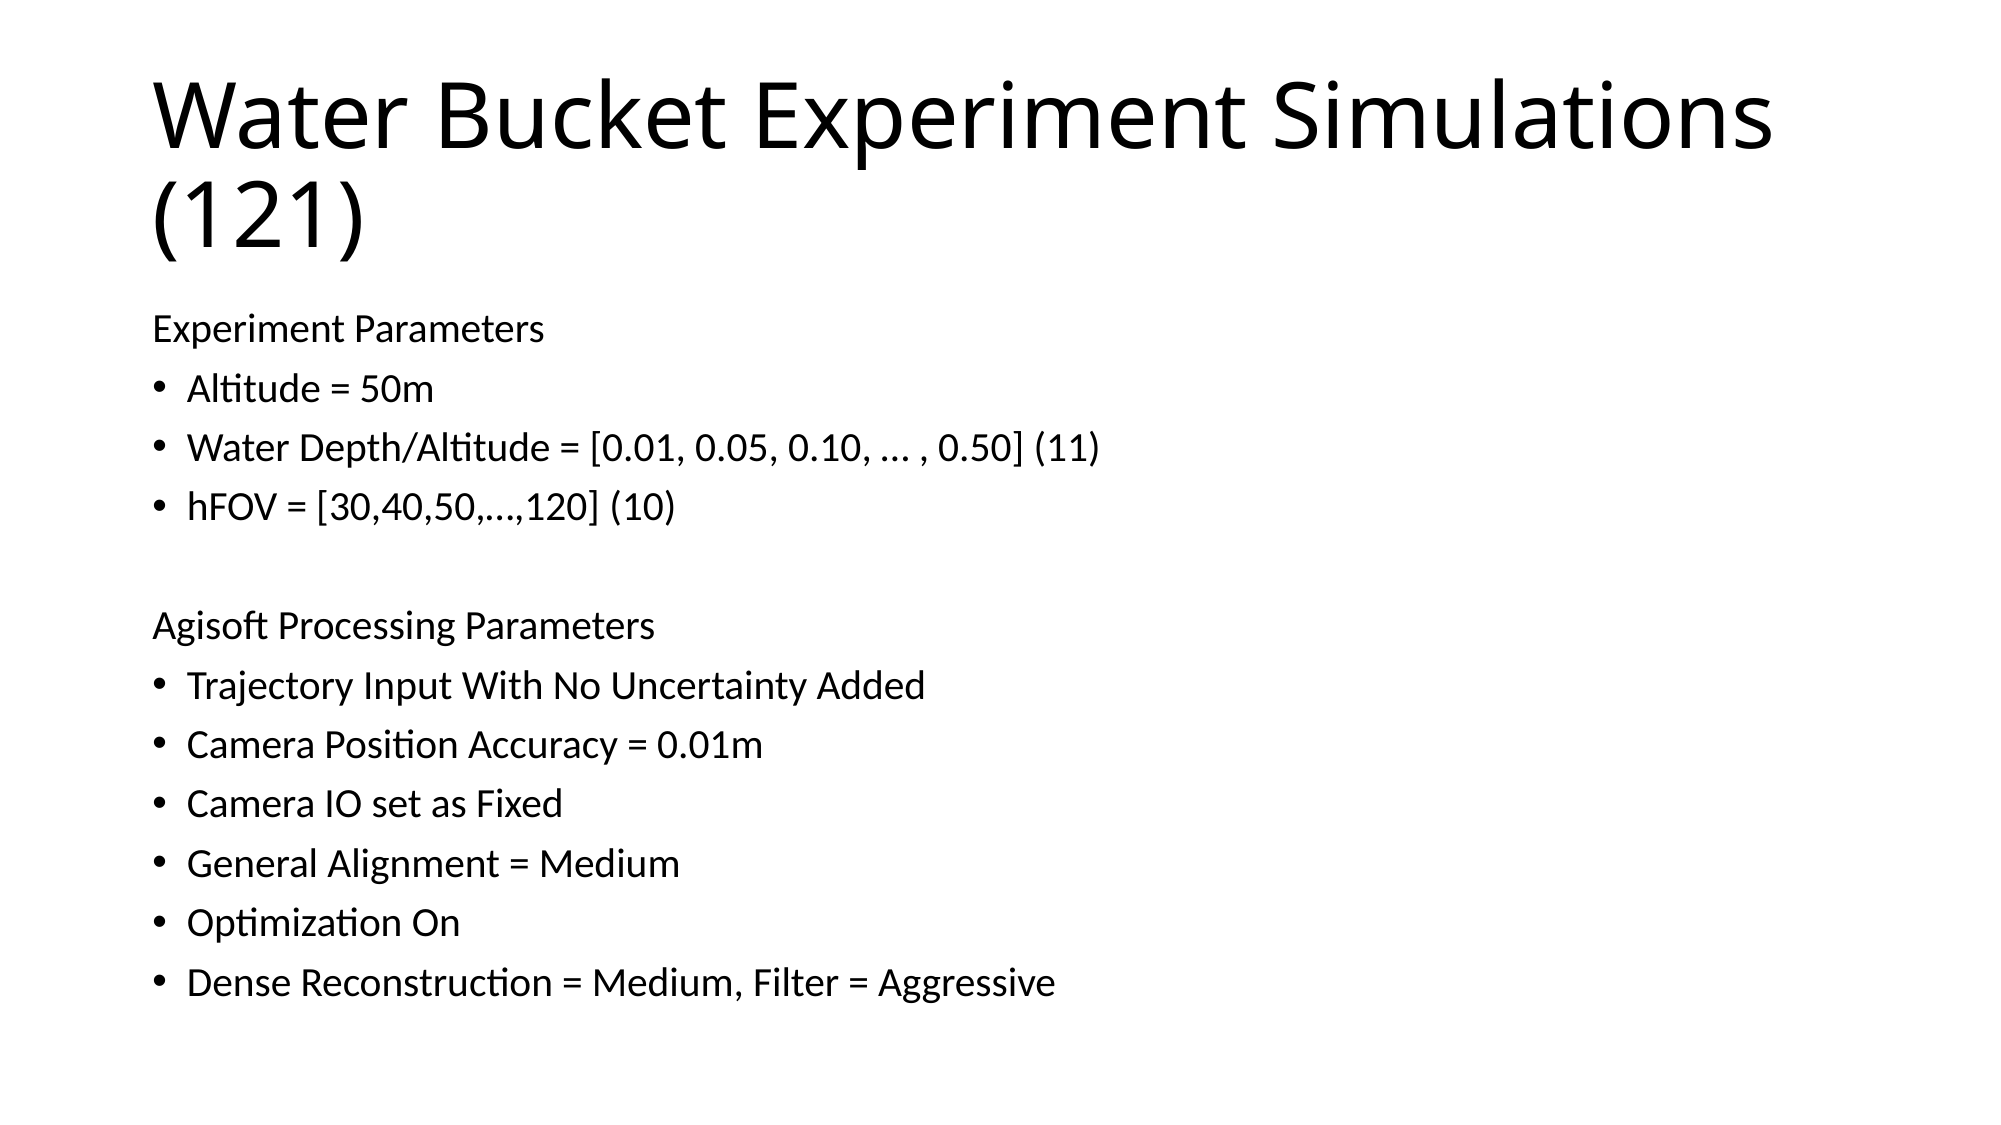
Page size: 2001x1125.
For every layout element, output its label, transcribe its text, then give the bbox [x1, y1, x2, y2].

title Water Bucket Experiment Simulations (121) [137, 59, 1863, 278]
list Experiment Parameters Altitude = 50m Water Depth/Altitude = [0.01, 0.05, 0.10, … , 0.50] (11) hFOV = [30,40,50,…,120] (10) Agisoft Processing Parameters Trajectory Input With No Uncertainty Added Camera Position Accuracy = 0.01m Camera IO set as Fixed General Alignment = Medium Optimization On Dense Reconstruction = Medium, Filter = Aggressive [137, 299, 1863, 1014]
